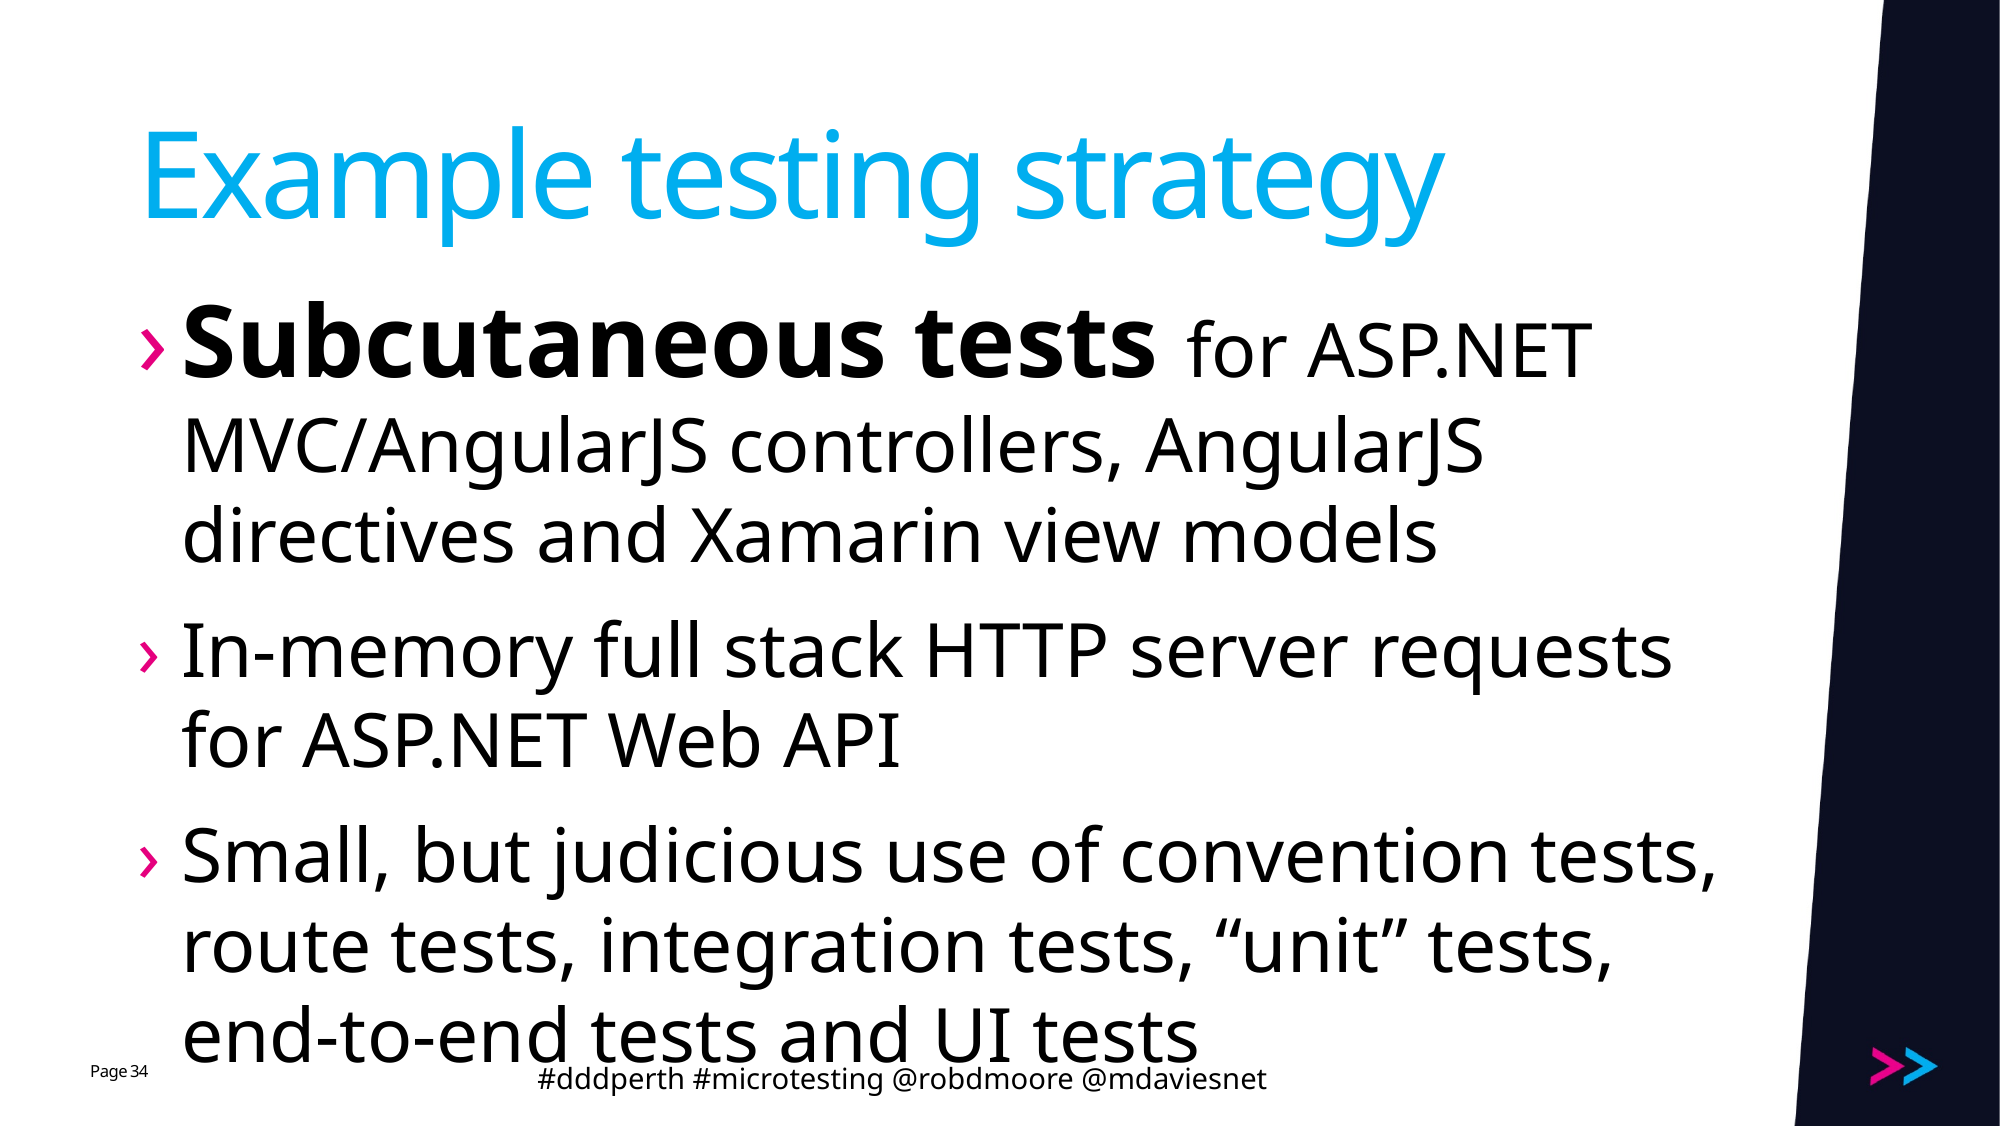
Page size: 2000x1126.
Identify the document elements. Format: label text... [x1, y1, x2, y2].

title Example testing strategy [137, 54, 1786, 243]
slide_number 34 [130, 1061, 166, 1113]
picture [0, 0, 2000, 1126]
list Subcutaneous tests for ASP.NET MVC/AngularJS controllers, AngularJS directives and Xamarin view models In-memory full stack HTTP server requests for ASP.NET Web API Small, but judicious use of convention tests, route tests, integration tests, “unit” tests, end-to-end tests and UI tests [137, 277, 1786, 1021]
